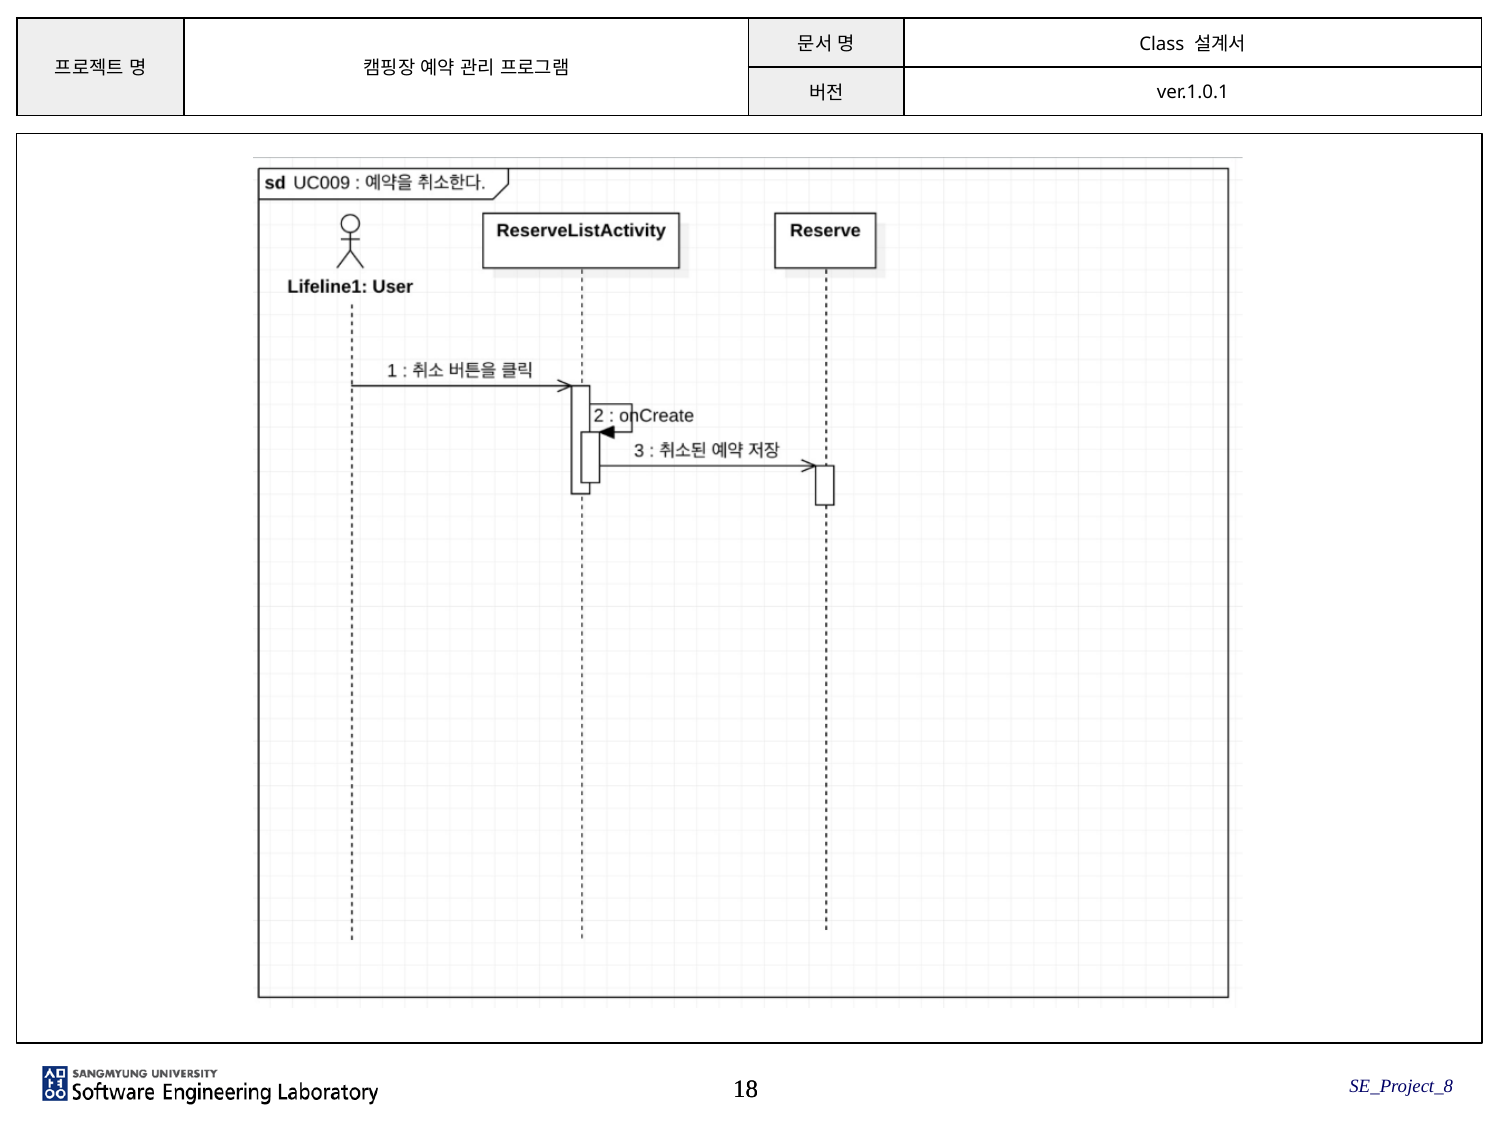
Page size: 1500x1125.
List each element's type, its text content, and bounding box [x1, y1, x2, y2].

picture [42, 1066, 382, 1106]
picture [253, 157, 1247, 1008]
footer SE_Project_8 [994, 1060, 1454, 1110]
